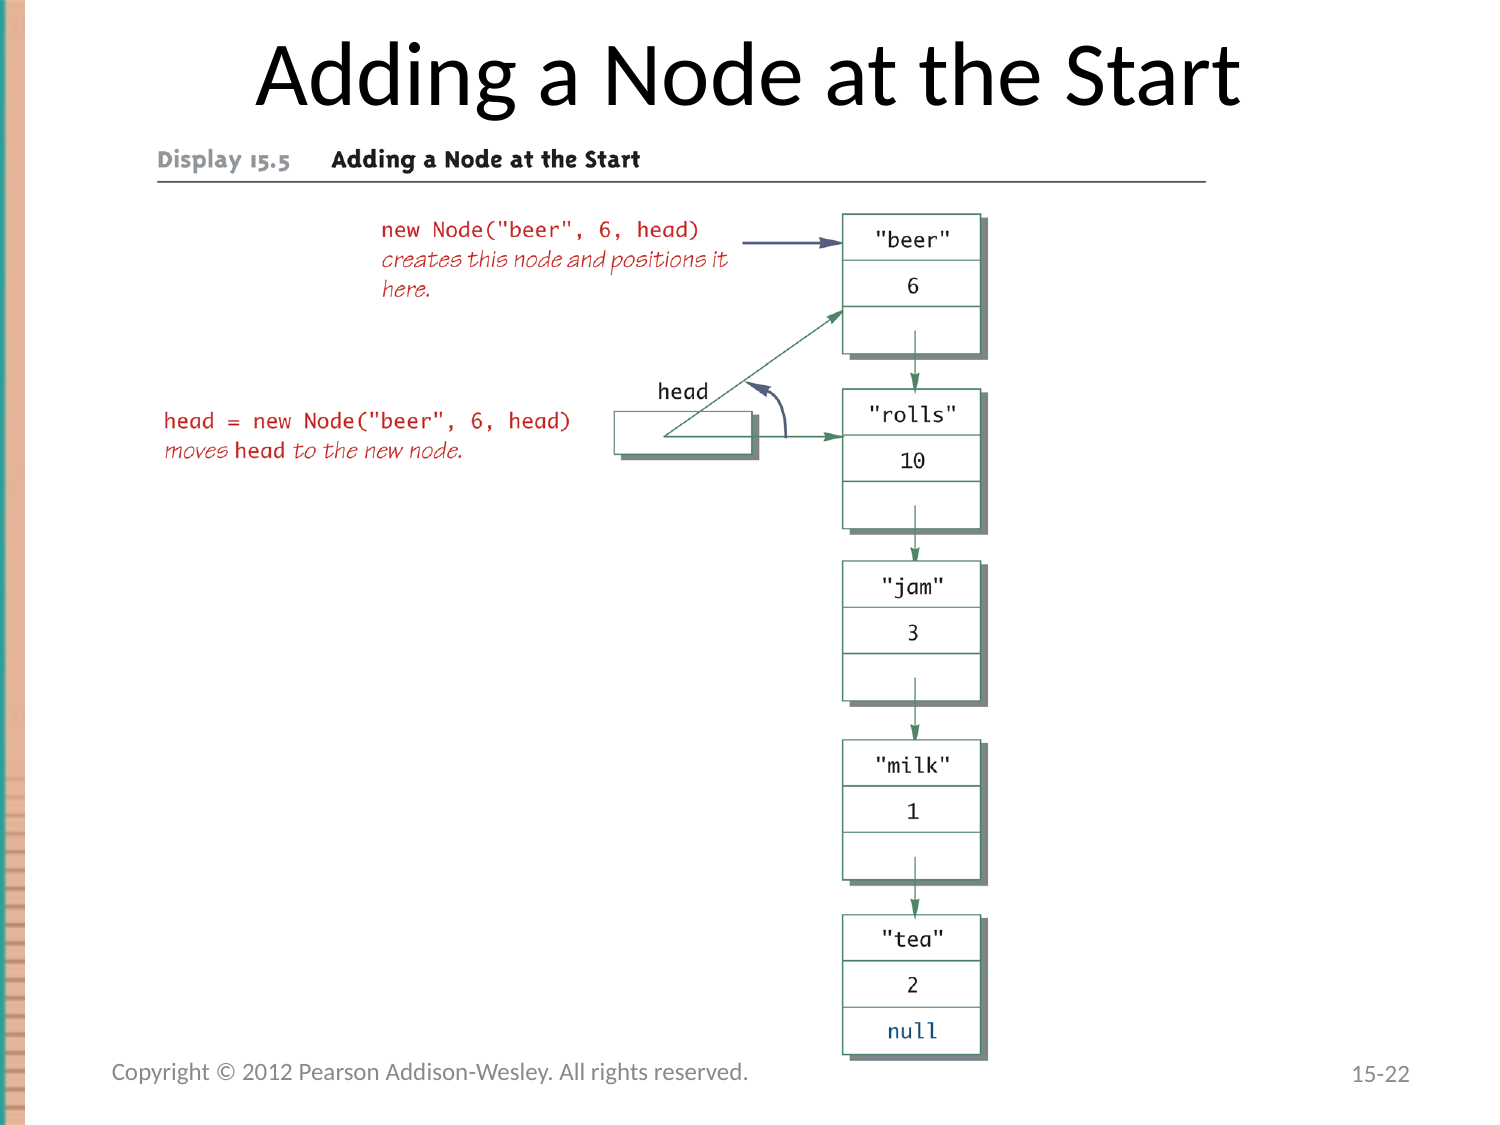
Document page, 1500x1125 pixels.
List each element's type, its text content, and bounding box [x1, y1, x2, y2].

footer Copyright © 2012 Pearson Addison-Wesley. All rights reserved. [75, 1040, 788, 1100]
title Adding a Node at the Start [74, 0, 1426, 163]
picture [130, 125, 1232, 1064]
slide_number 15-22 [1074, 1042, 1425, 1103]
picture [0, 0, 25, 1125]
